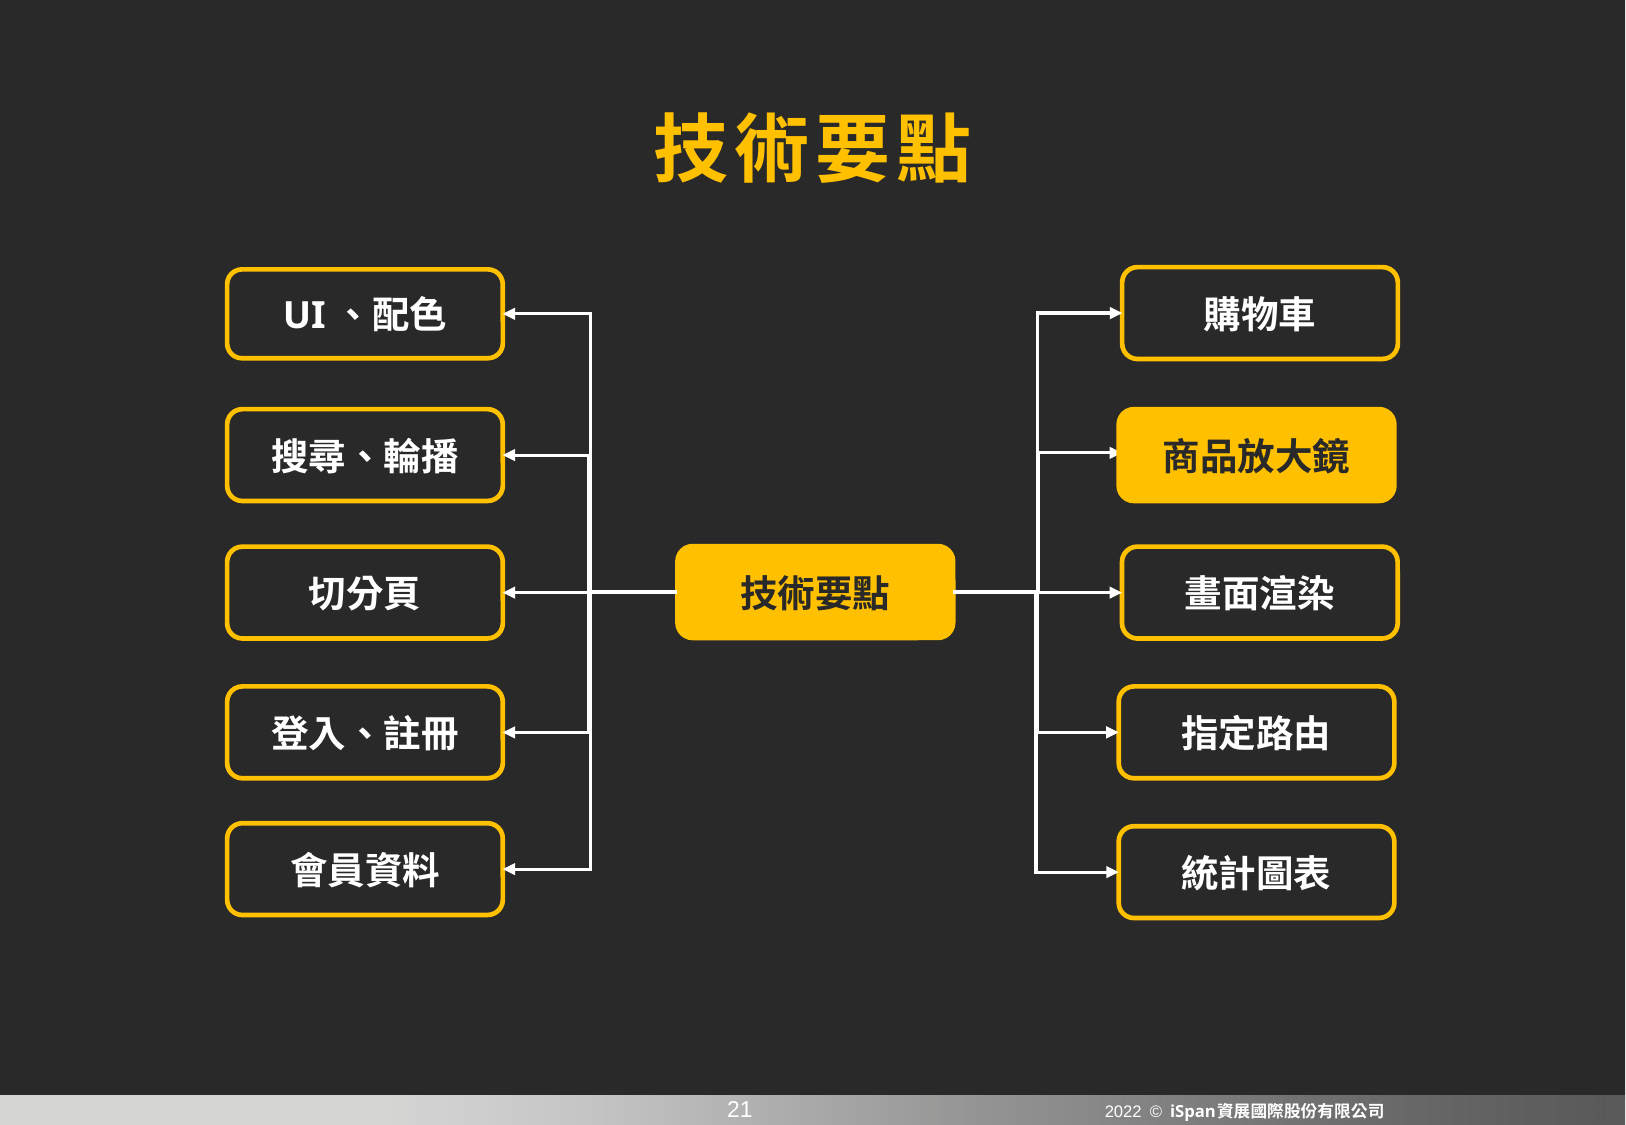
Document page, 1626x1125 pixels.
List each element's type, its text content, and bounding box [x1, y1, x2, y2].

text_box 技術要點 [103, 89, 1522, 204]
picture [0, 0, 1626, 1125]
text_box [227, 267, 1398, 918]
